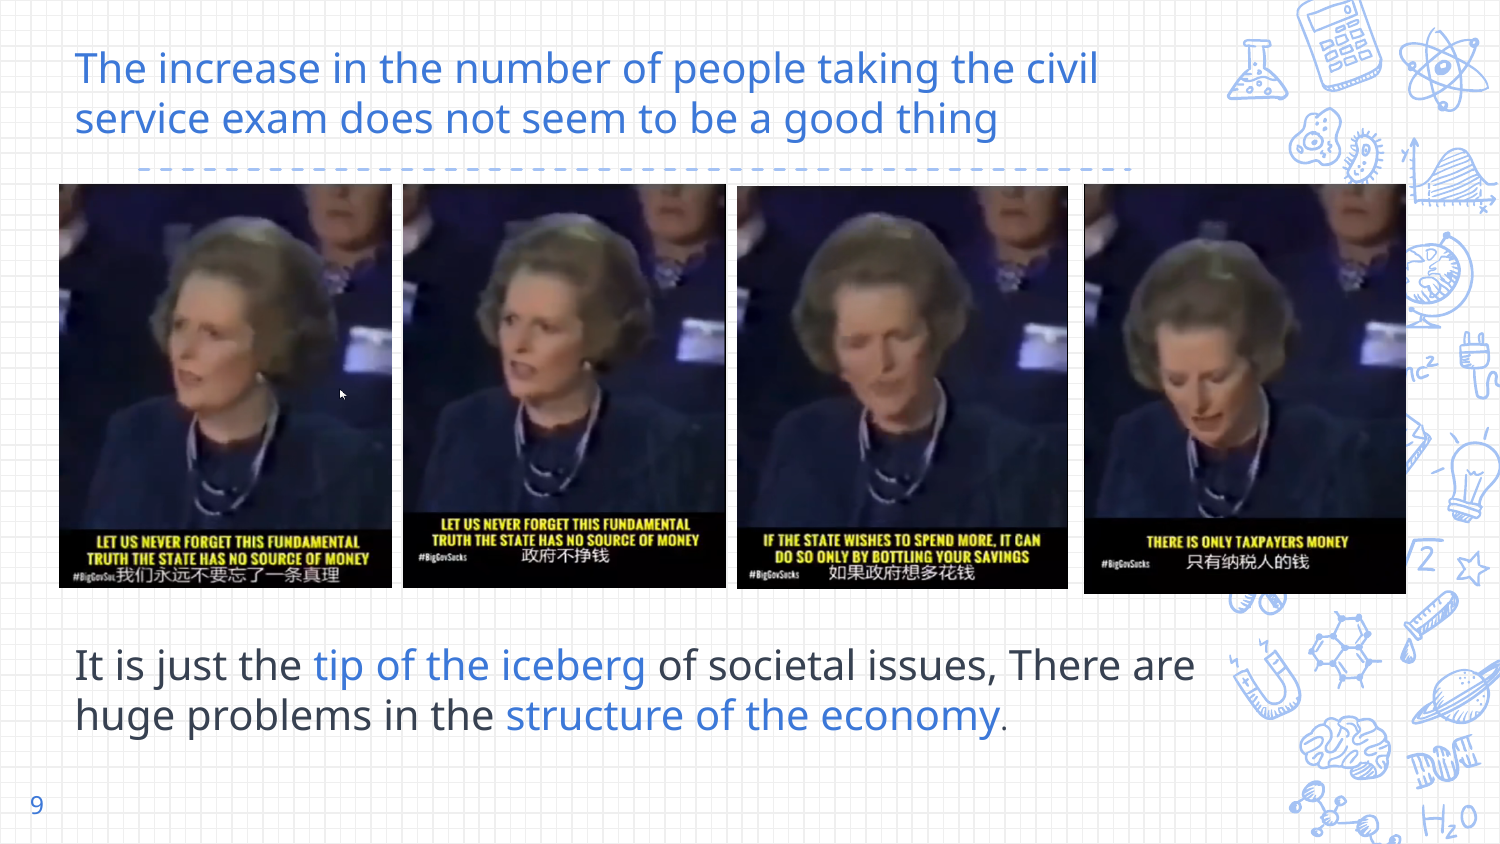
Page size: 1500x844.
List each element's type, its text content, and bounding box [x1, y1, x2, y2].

picture [736, 186, 1068, 590]
picture [403, 184, 726, 588]
picture [1084, 184, 1407, 594]
text_box It is just the tip of the iceberg of societal issues, There are huge problems in the structure of the economy. [59, 631, 1265, 747]
picture [59, 184, 393, 588]
slide_number 9 [14, 774, 105, 840]
text_box The increase in the number of people taking the civil service exam does not seem to be a good thing [59, 34, 1202, 150]
